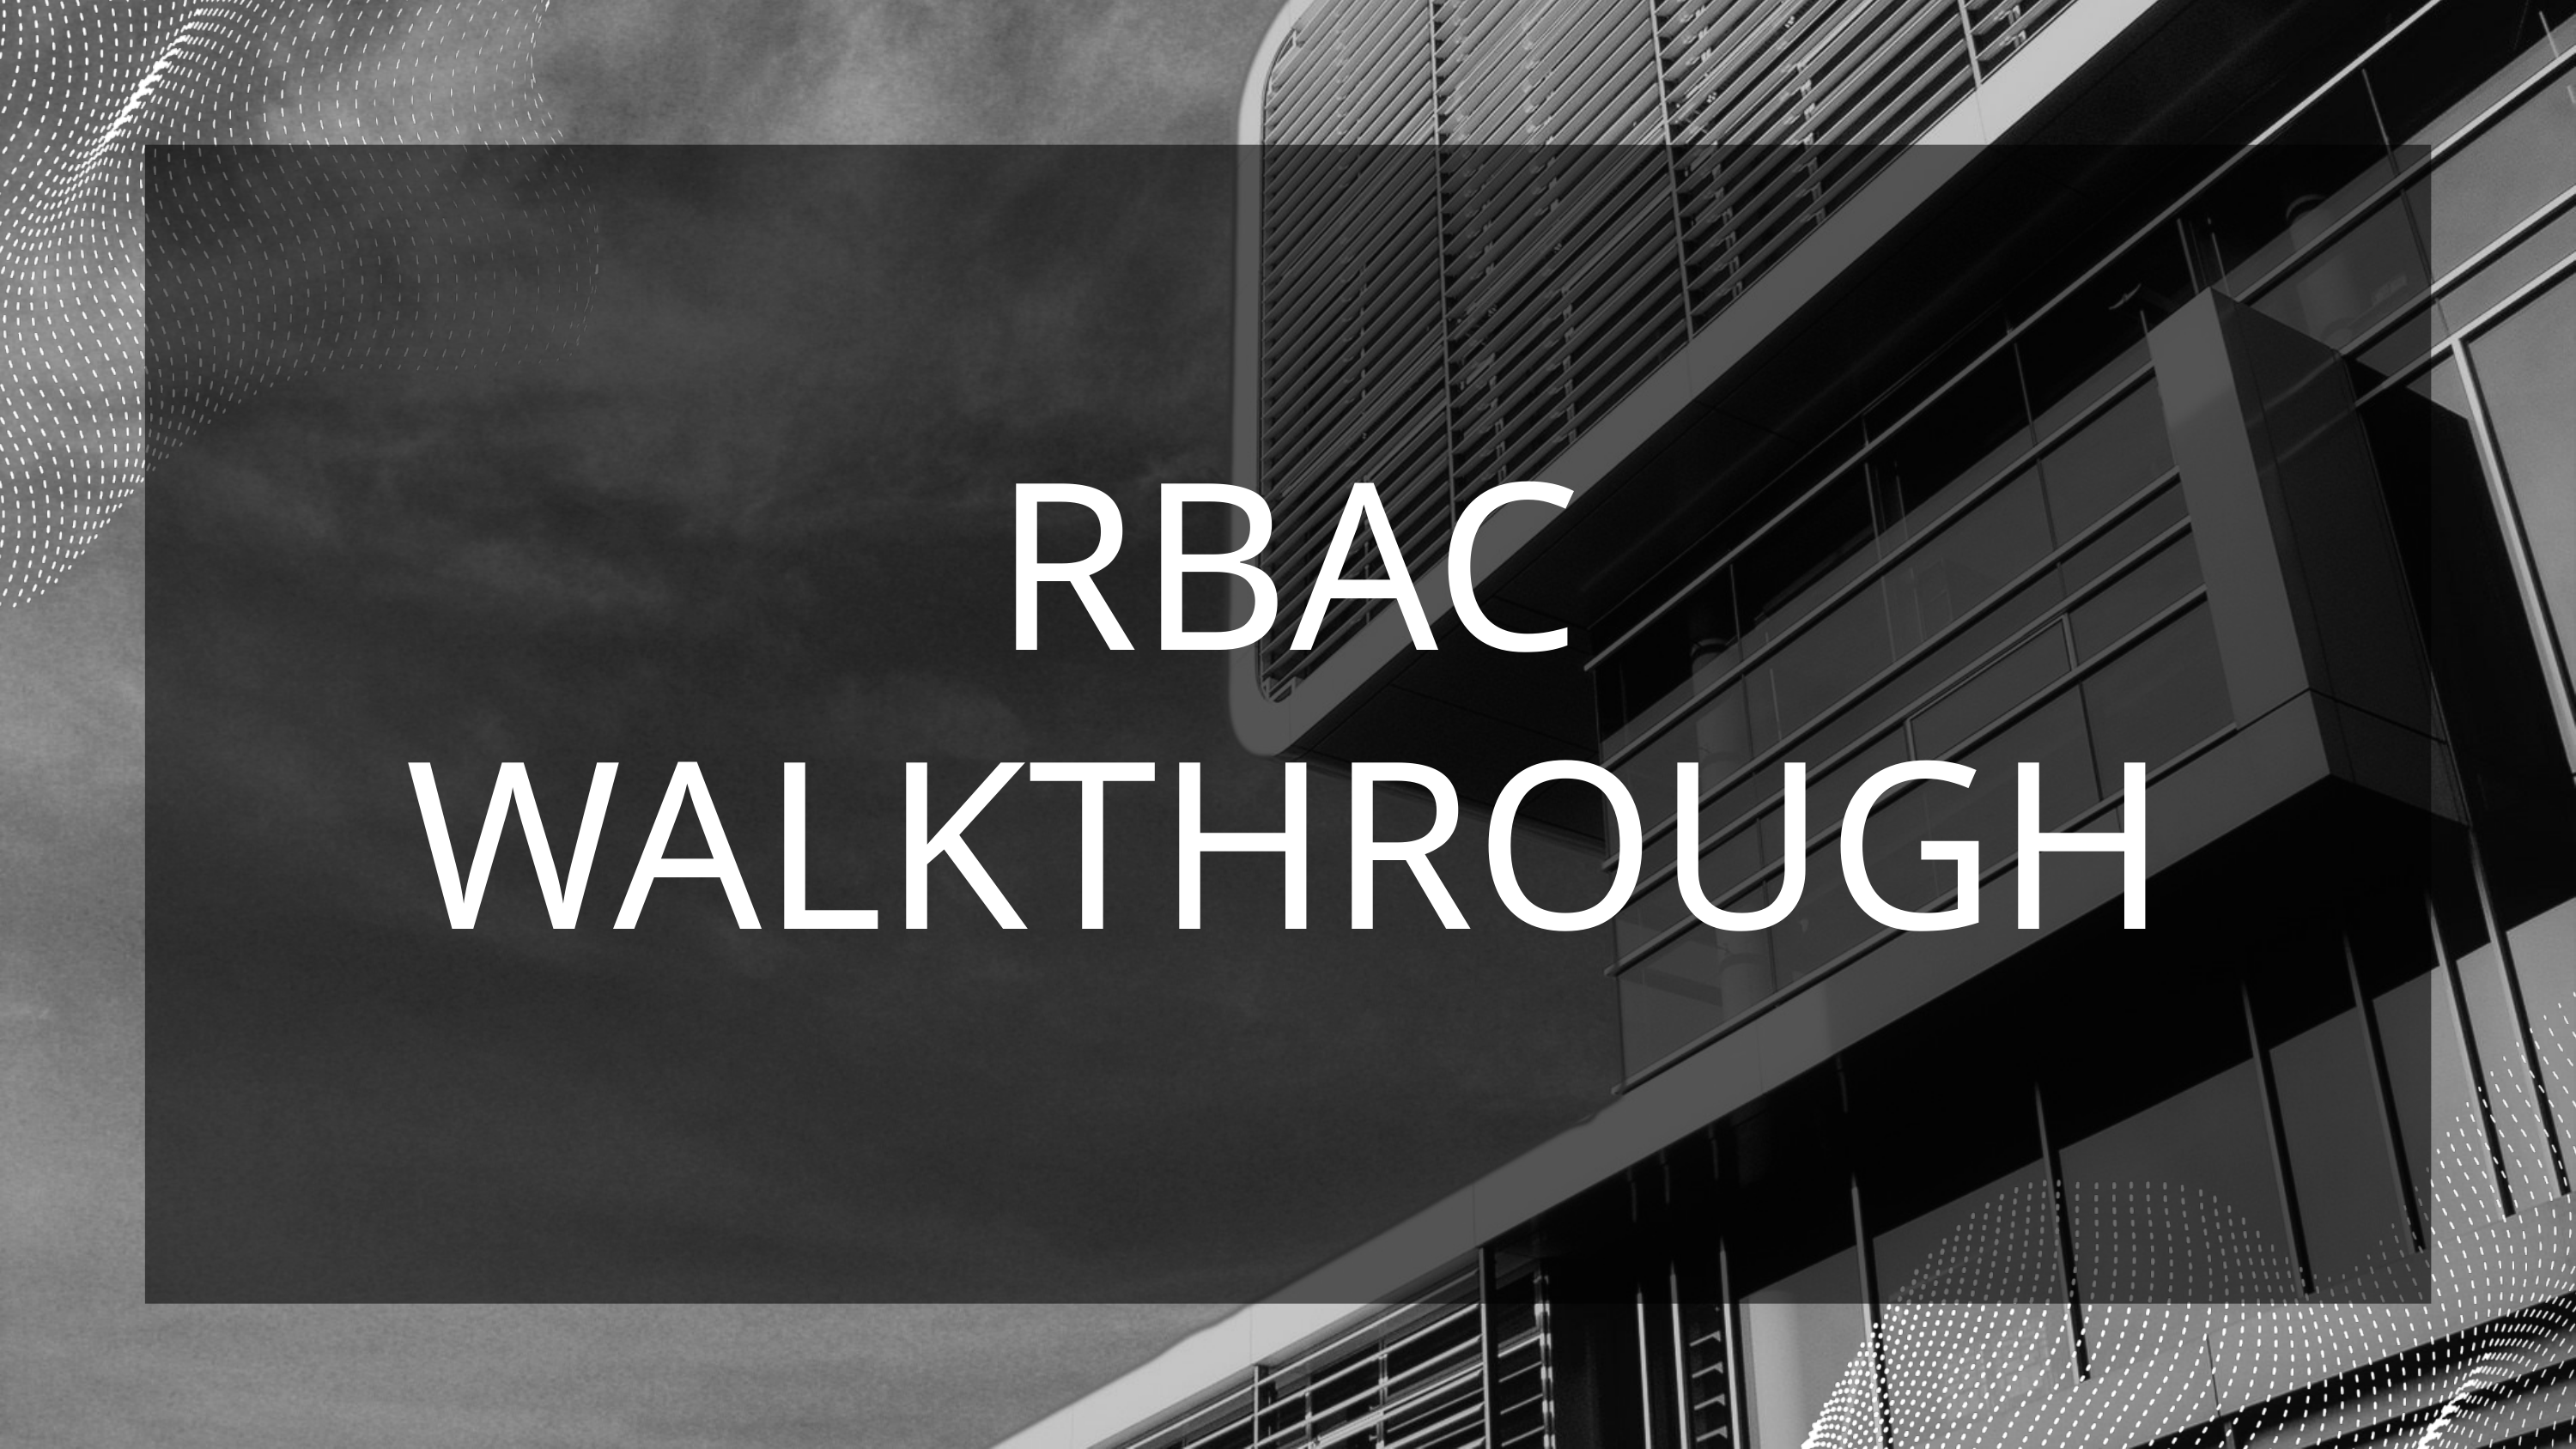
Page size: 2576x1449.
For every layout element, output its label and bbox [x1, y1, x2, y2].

text_box [0, 0, 695, 760]
text_box [1594, 874, 2576, 1449]
text_box [0, 760, 1594, 1449]
text_box [695, 0, 2576, 874]
text_box [144, 144, 2432, 1304]
